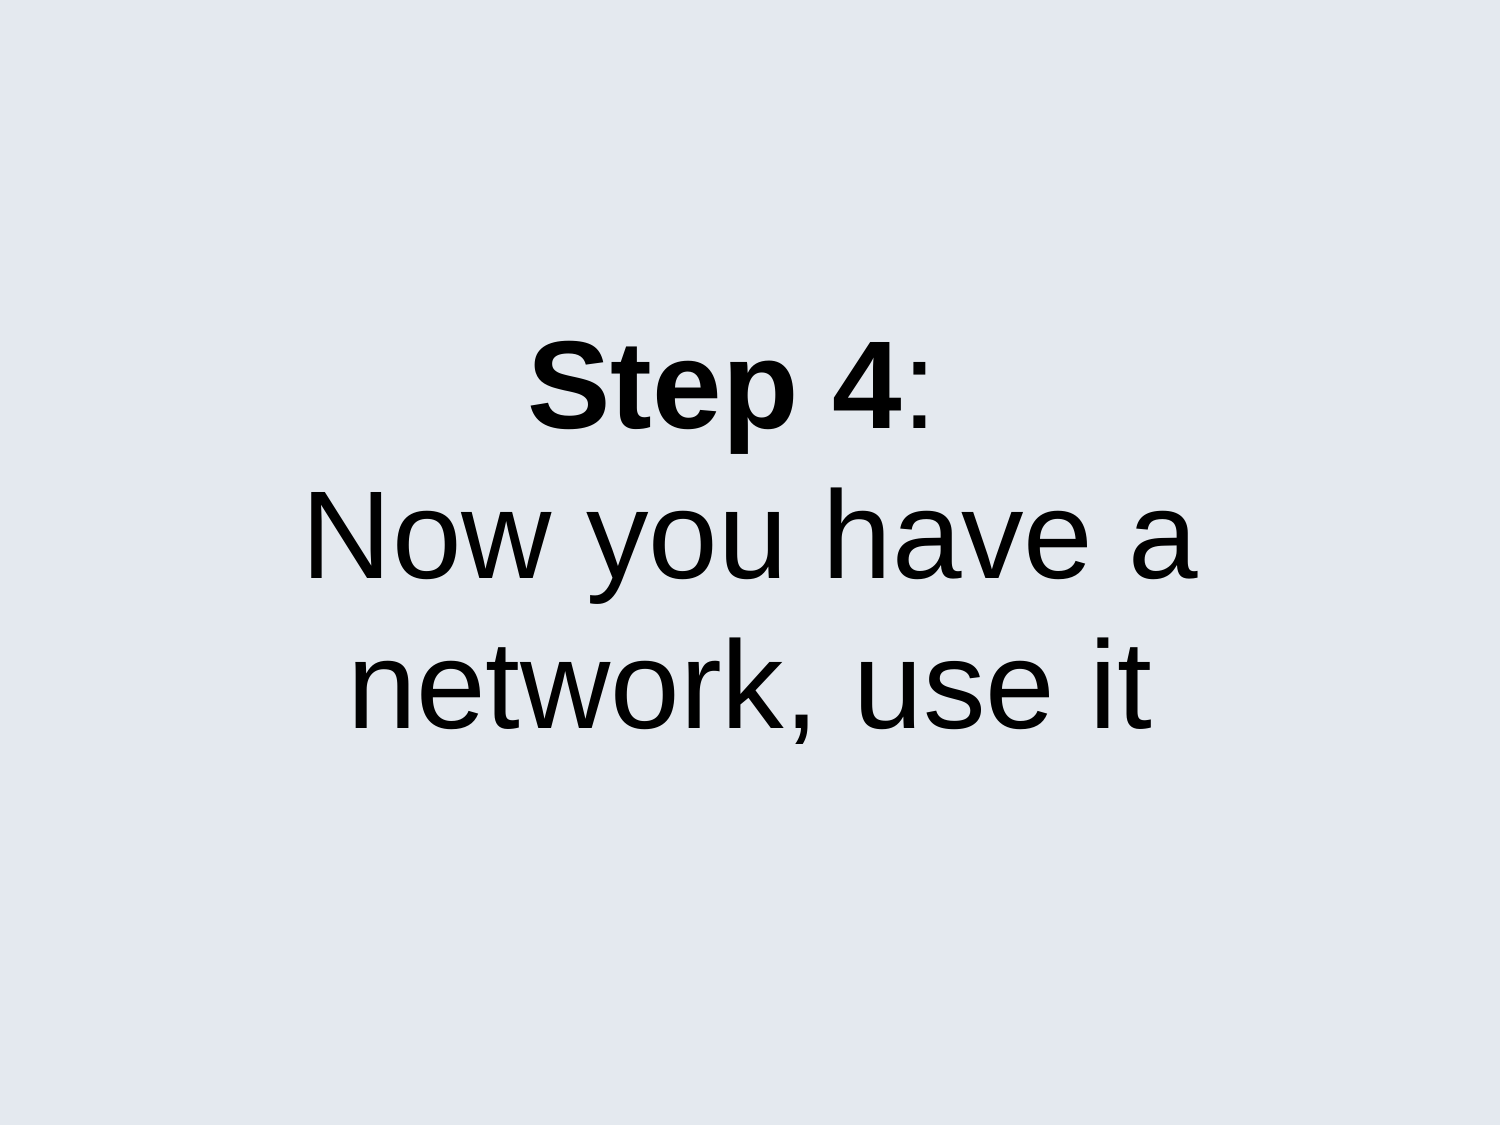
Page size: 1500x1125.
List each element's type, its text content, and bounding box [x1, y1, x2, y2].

title Step 4: Now you have a network, use it [75, 434, 1425, 623]
